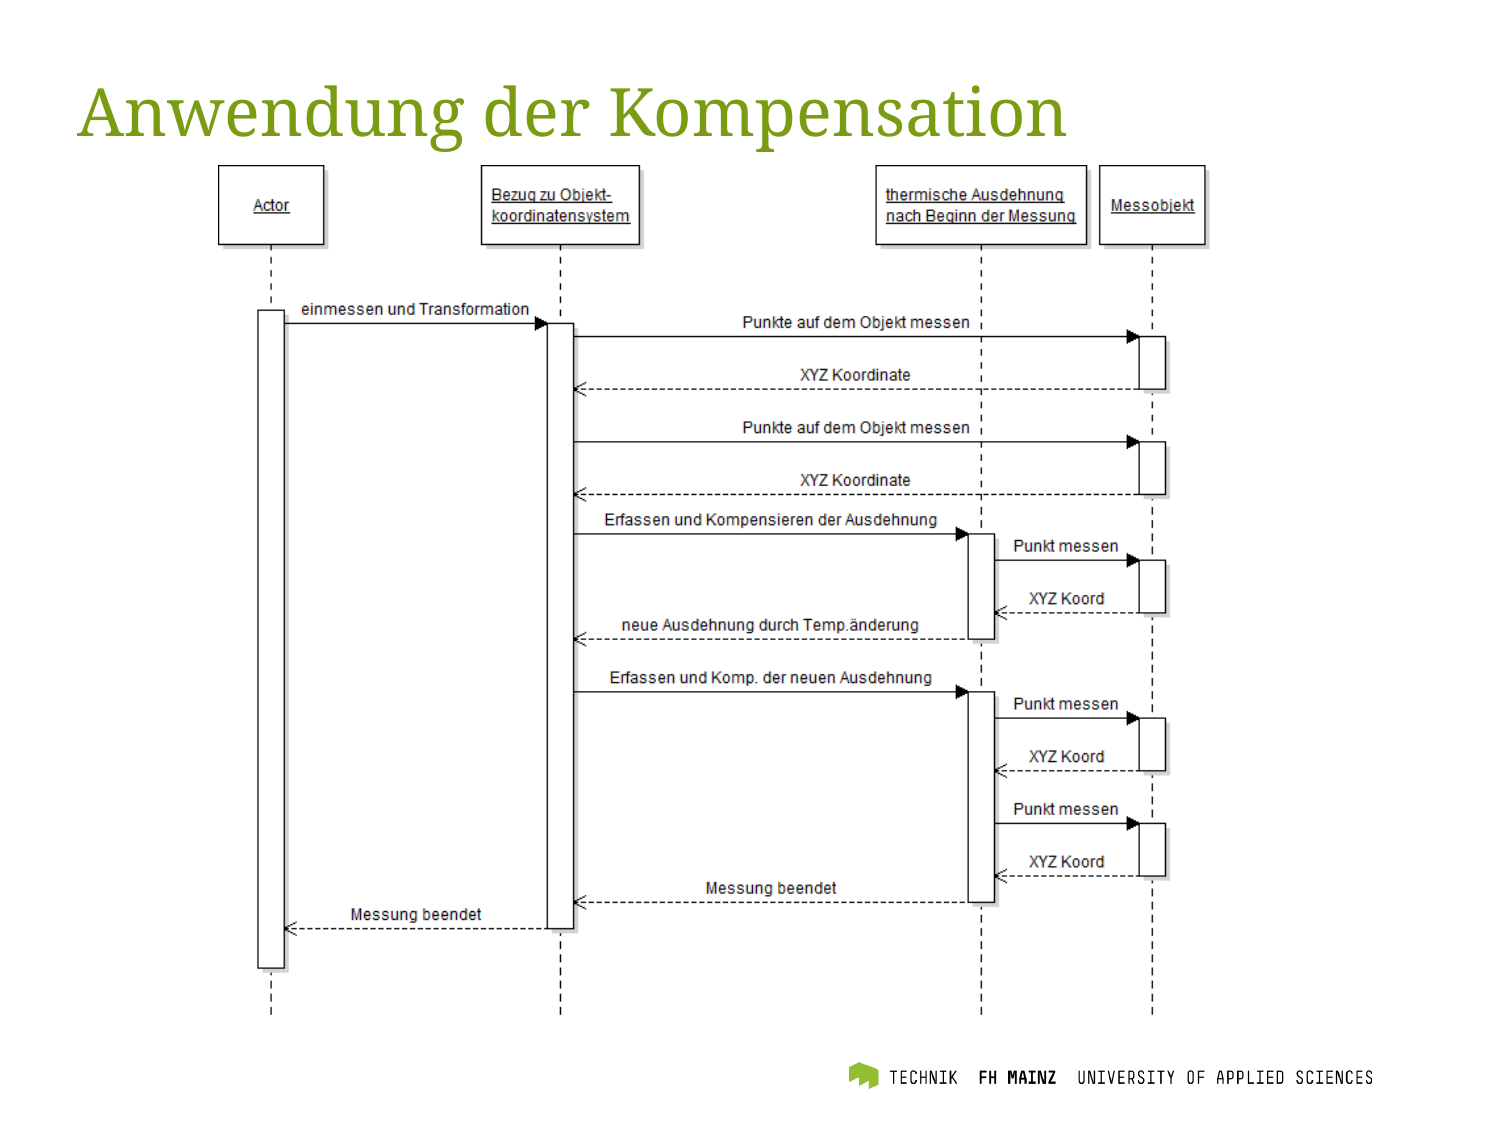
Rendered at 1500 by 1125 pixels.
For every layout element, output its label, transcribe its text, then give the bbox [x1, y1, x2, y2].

title Anwendung der Kompensation [62, 62, 1300, 163]
picture [849, 1062, 1372, 1089]
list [218, 165, 1211, 1040]
